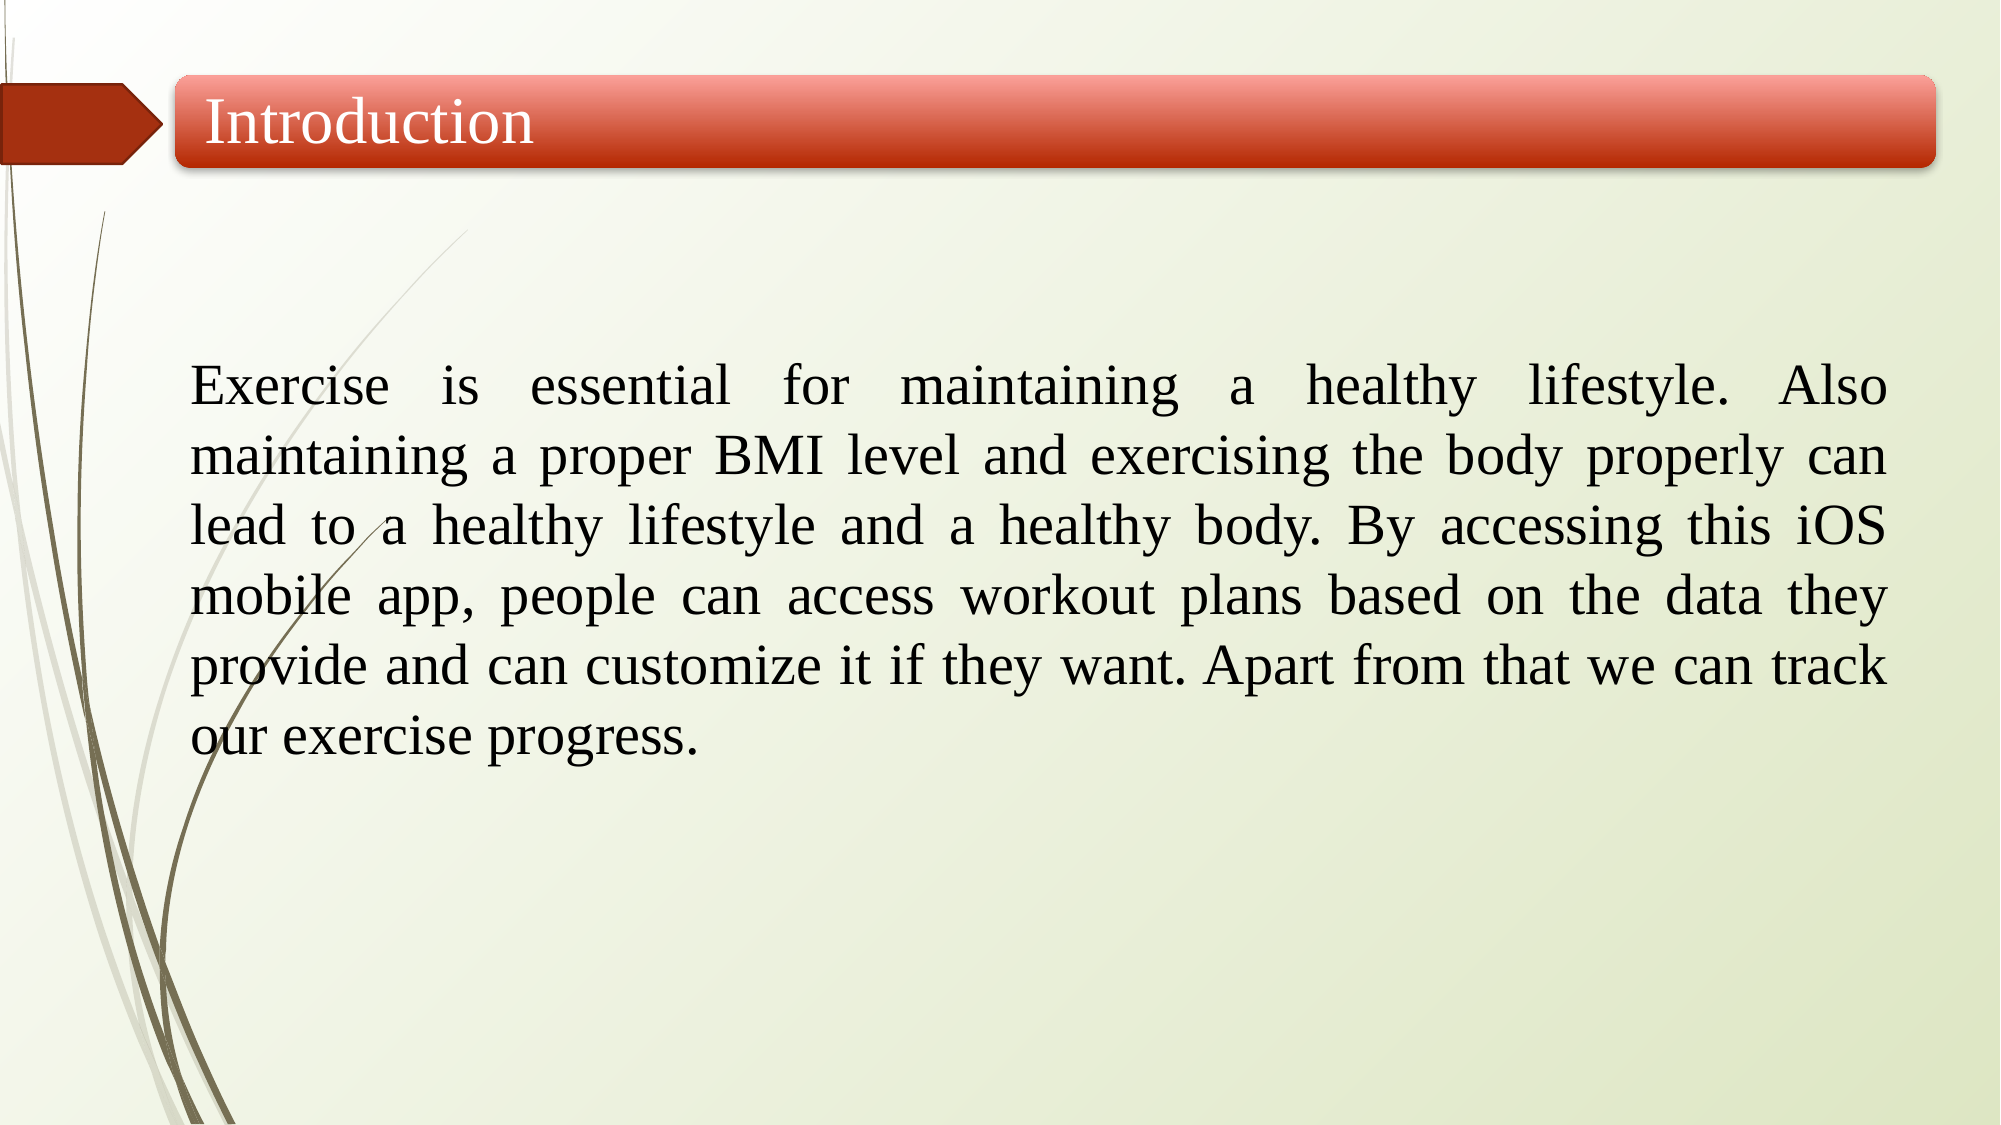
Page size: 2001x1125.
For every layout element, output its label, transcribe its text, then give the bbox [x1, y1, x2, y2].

text_box Exercise is essential for maintaining a healthy lifestyle. Also maintaining a proper BMI level and exercising the body properly can lead to a healthy lifestyle and a healthy body. By accessing this iOS mobile app, people can access workout plans based on the data they provide and can customize it if they want. Apart from that we can track our exercise progress. [175, 258, 1904, 774]
text_box [1, 84, 162, 164]
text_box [175, 75, 1936, 169]
